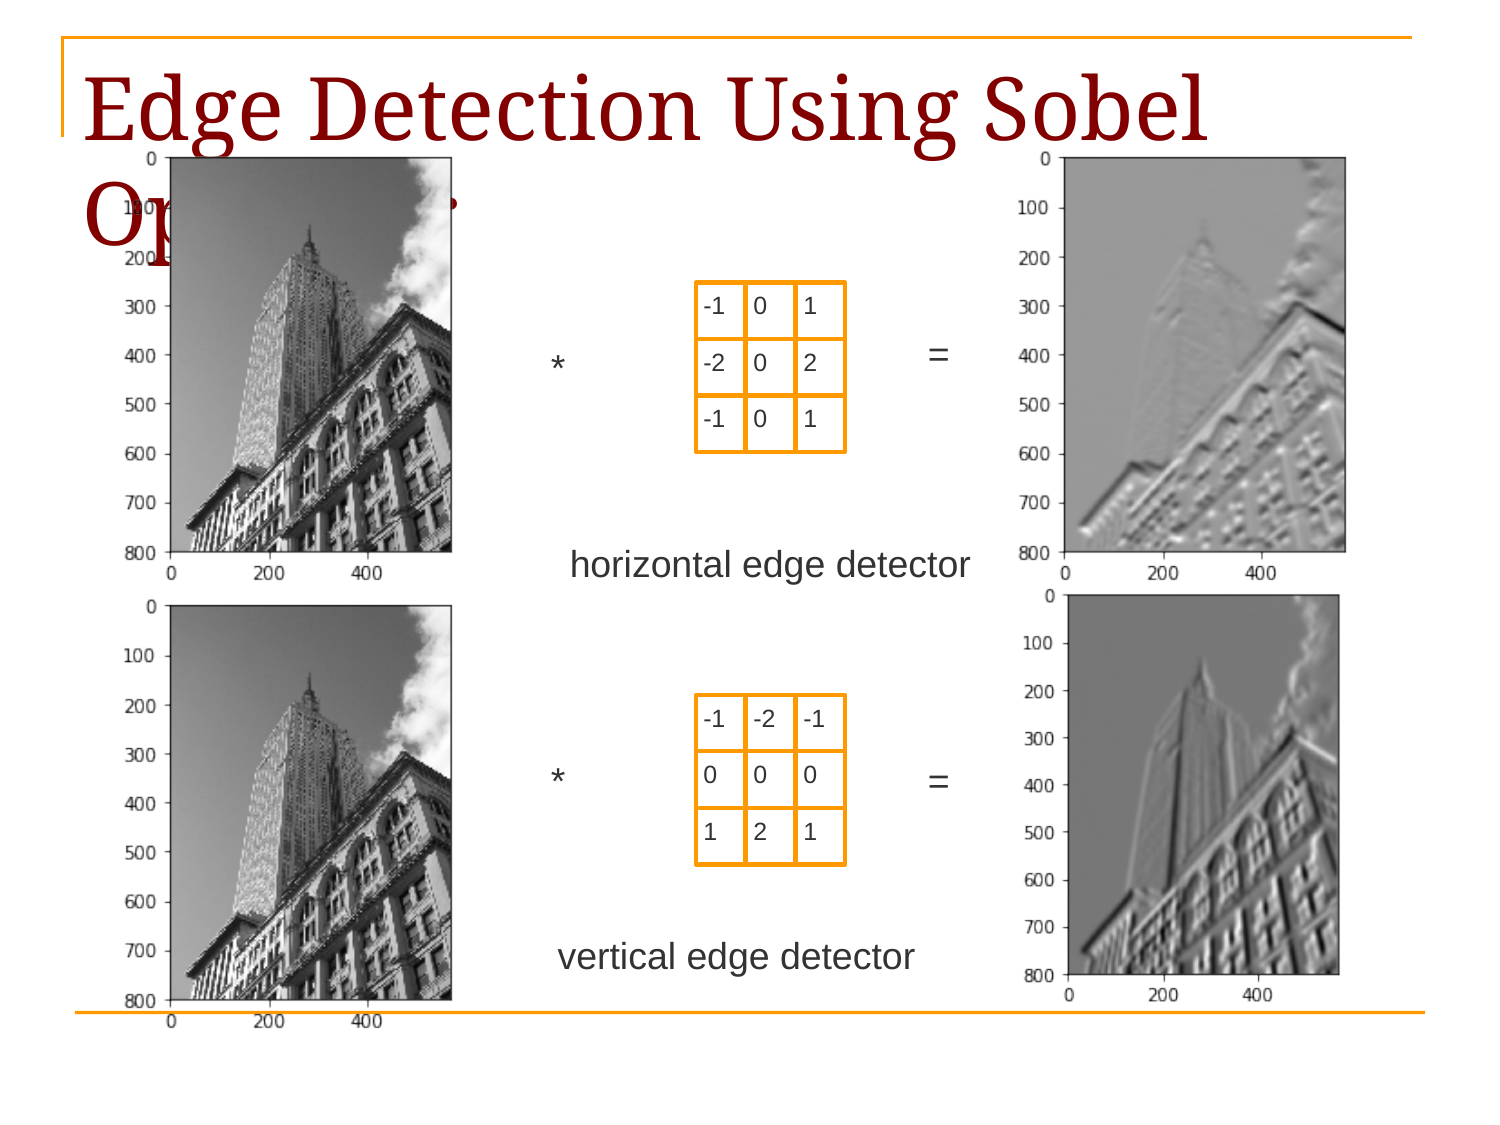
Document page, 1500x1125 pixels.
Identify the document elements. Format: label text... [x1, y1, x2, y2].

text_box = [920, 749, 958, 810]
text_box * [543, 336, 574, 397]
text_box vertical edge detector [550, 924, 924, 985]
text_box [695, 694, 846, 865]
text_box * [543, 749, 574, 810]
text_box horizontal edge detector [562, 532, 979, 592]
picture [110, 139, 469, 1044]
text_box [695, 282, 846, 453]
picture [1003, 139, 1363, 1017]
text_box = [920, 322, 958, 383]
title Edge Detection Using Sobel Operator [74, 45, 1426, 201]
